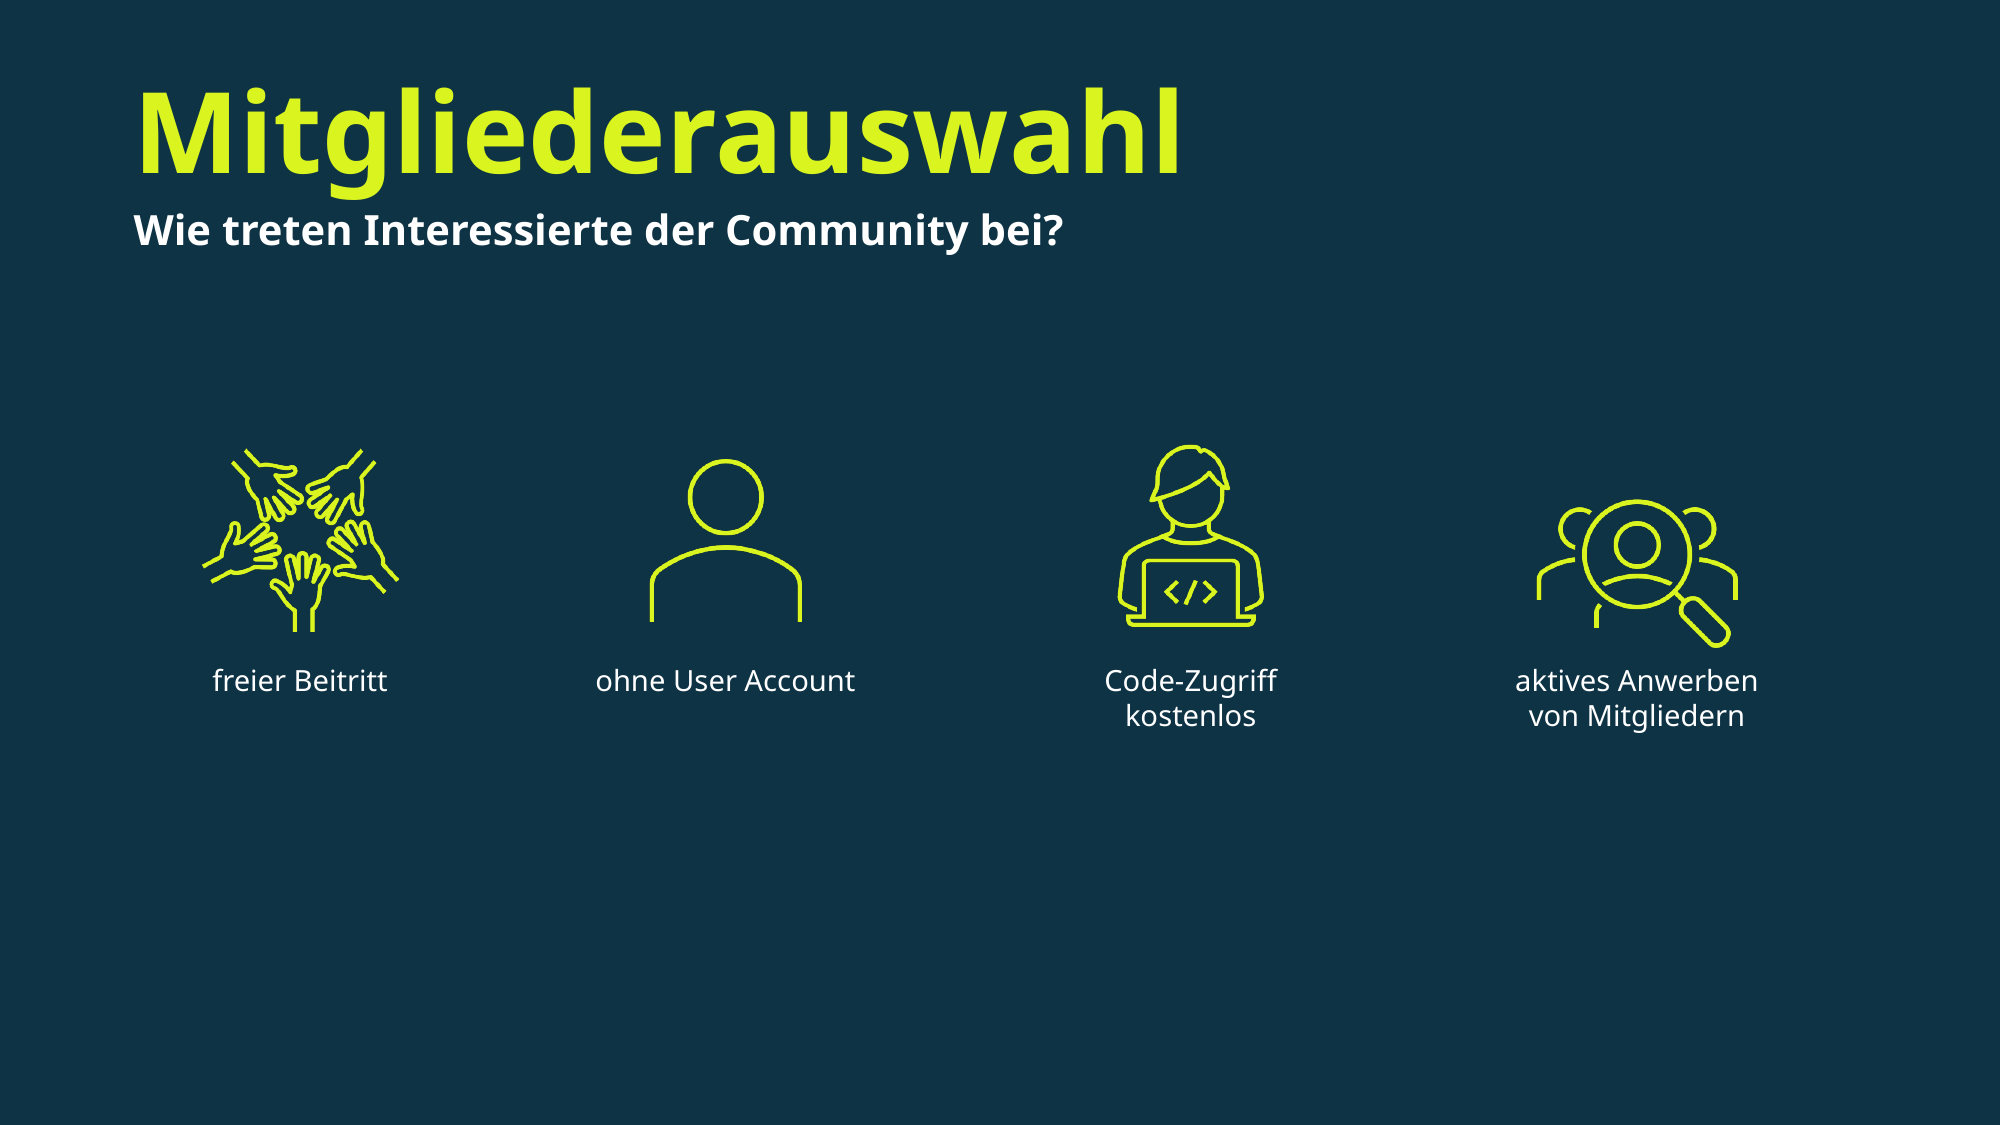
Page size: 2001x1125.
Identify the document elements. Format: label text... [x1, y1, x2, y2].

text_box Code-Zugriff kostenlos [1037, 654, 1344, 740]
picture [196, 436, 404, 644]
list Wie treten Interessierte der Community bei? [118, 201, 1882, 300]
picture [611, 425, 840, 655]
text_box aktives Anwerben von Mitgliedern [1483, 654, 1791, 740]
picture [1083, 425, 1298, 631]
picture [1522, 456, 1752, 686]
text_box freier Beitritt [96, 654, 504, 705]
text_box ohne User Account [506, 654, 945, 705]
title Mitgliederauswahl [118, 68, 1882, 201]
